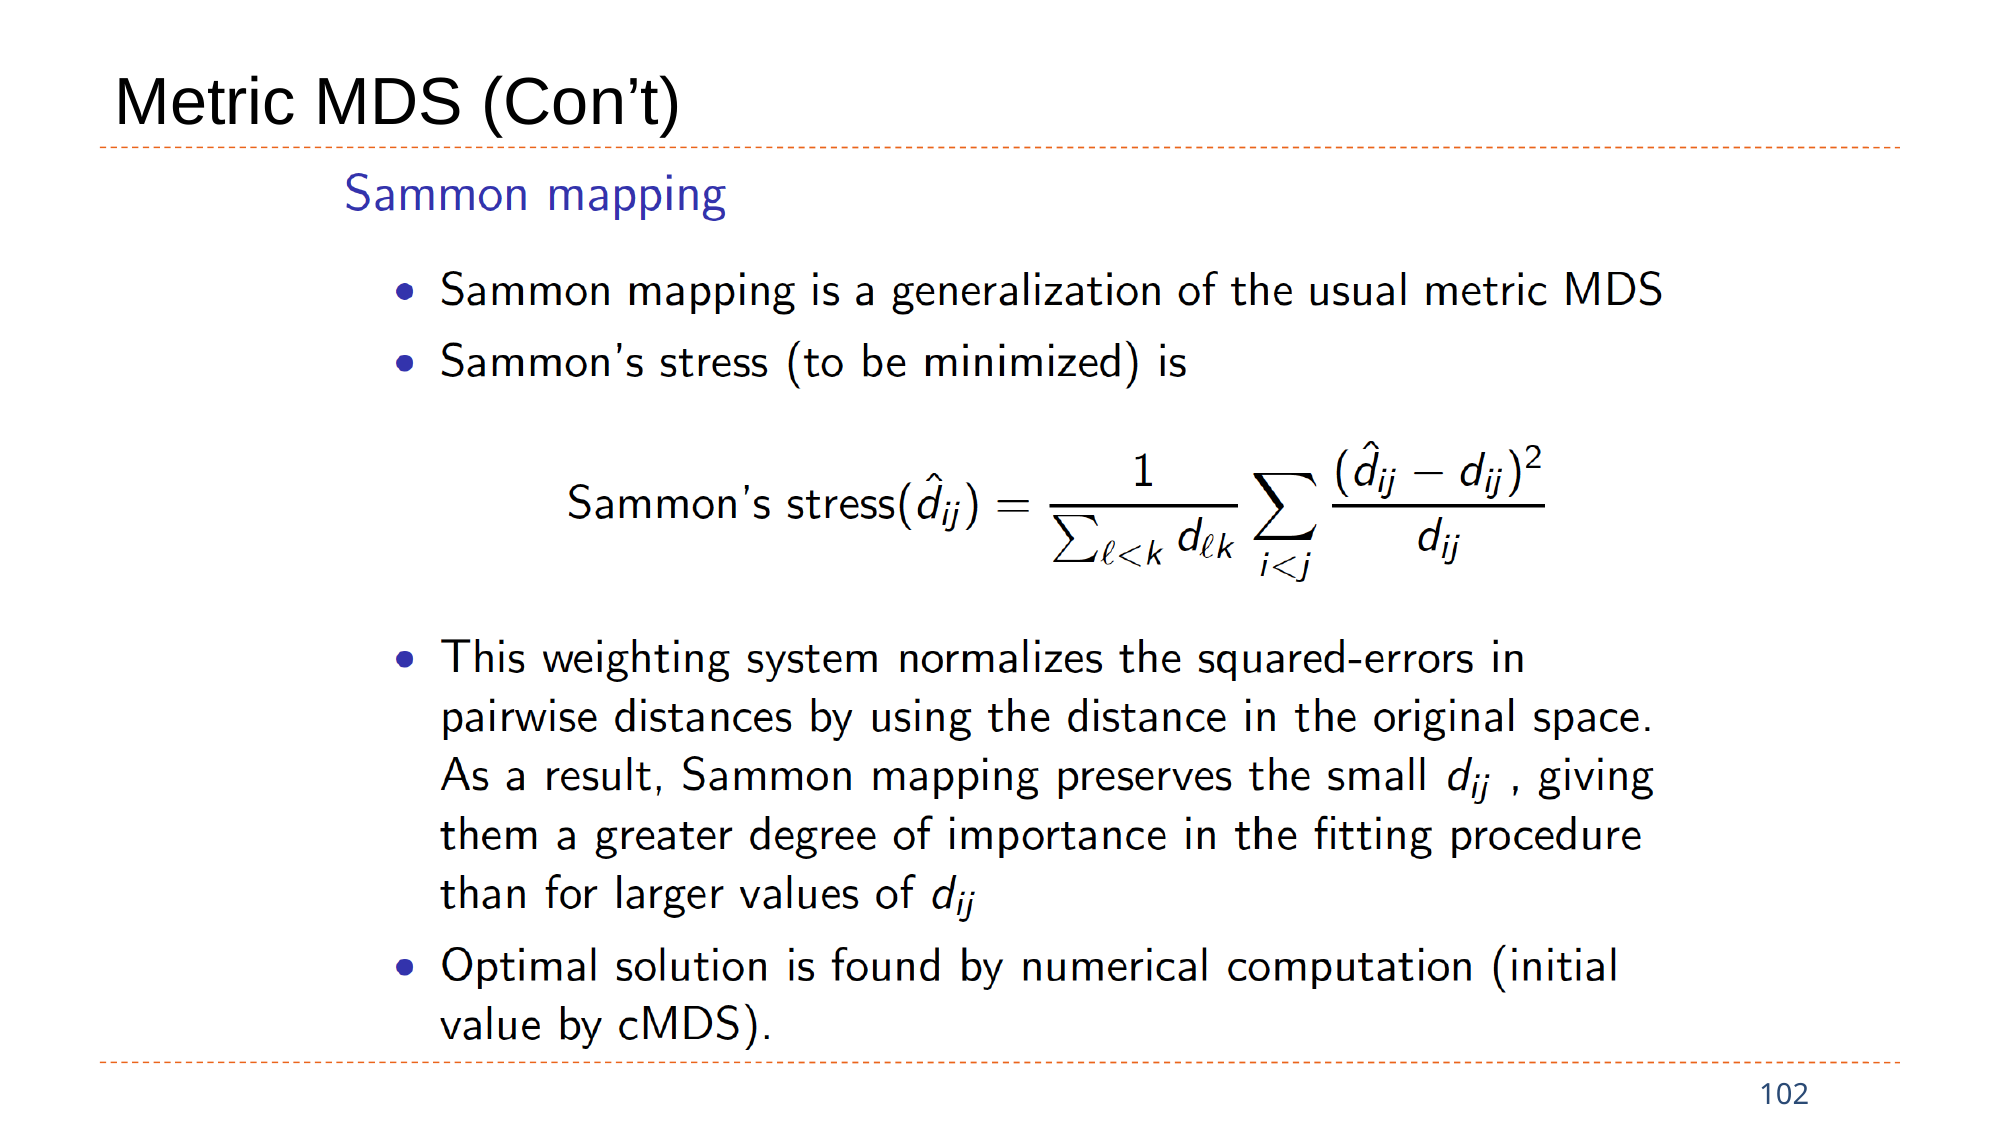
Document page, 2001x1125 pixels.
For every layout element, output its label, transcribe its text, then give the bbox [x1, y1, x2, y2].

title Metric MDS (Con’t) [99, 24, 1900, 146]
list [338, 162, 1662, 1051]
